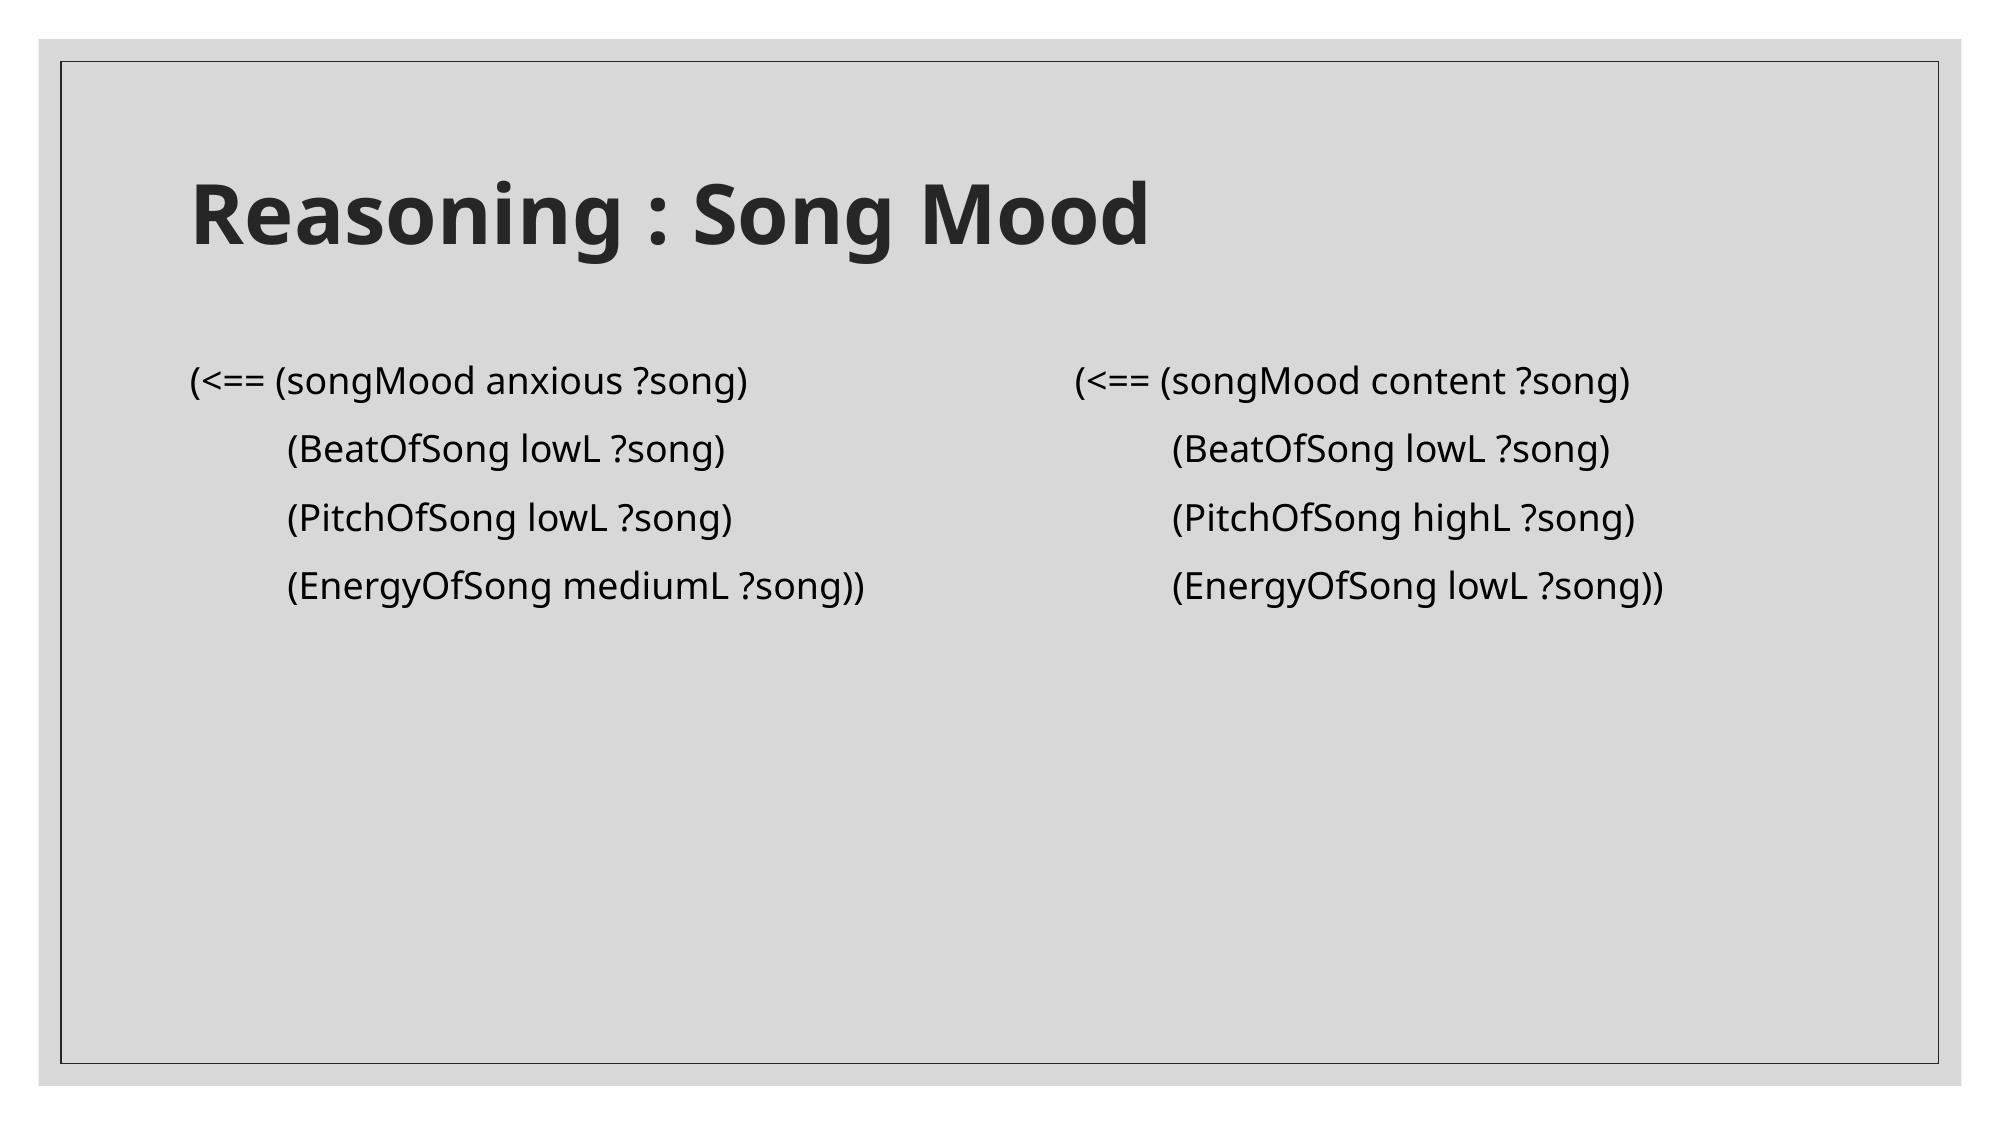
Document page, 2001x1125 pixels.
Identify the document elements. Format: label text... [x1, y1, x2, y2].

list (<== (songMood content ?song) (BeatOfSong lowL ?song) (PitchOfSong highL ?song) (EnergyOfSong lowL ?song)) [1059, 345, 1825, 960]
list (<== (songMood anxious ?song) (BeatOfSong lowL ?song) (PitchOfSong lowL ?song) (EnergyOfSong mediumL ?song)) [174, 345, 940, 960]
title Reasoning : Song Mood [174, 105, 1825, 331]
